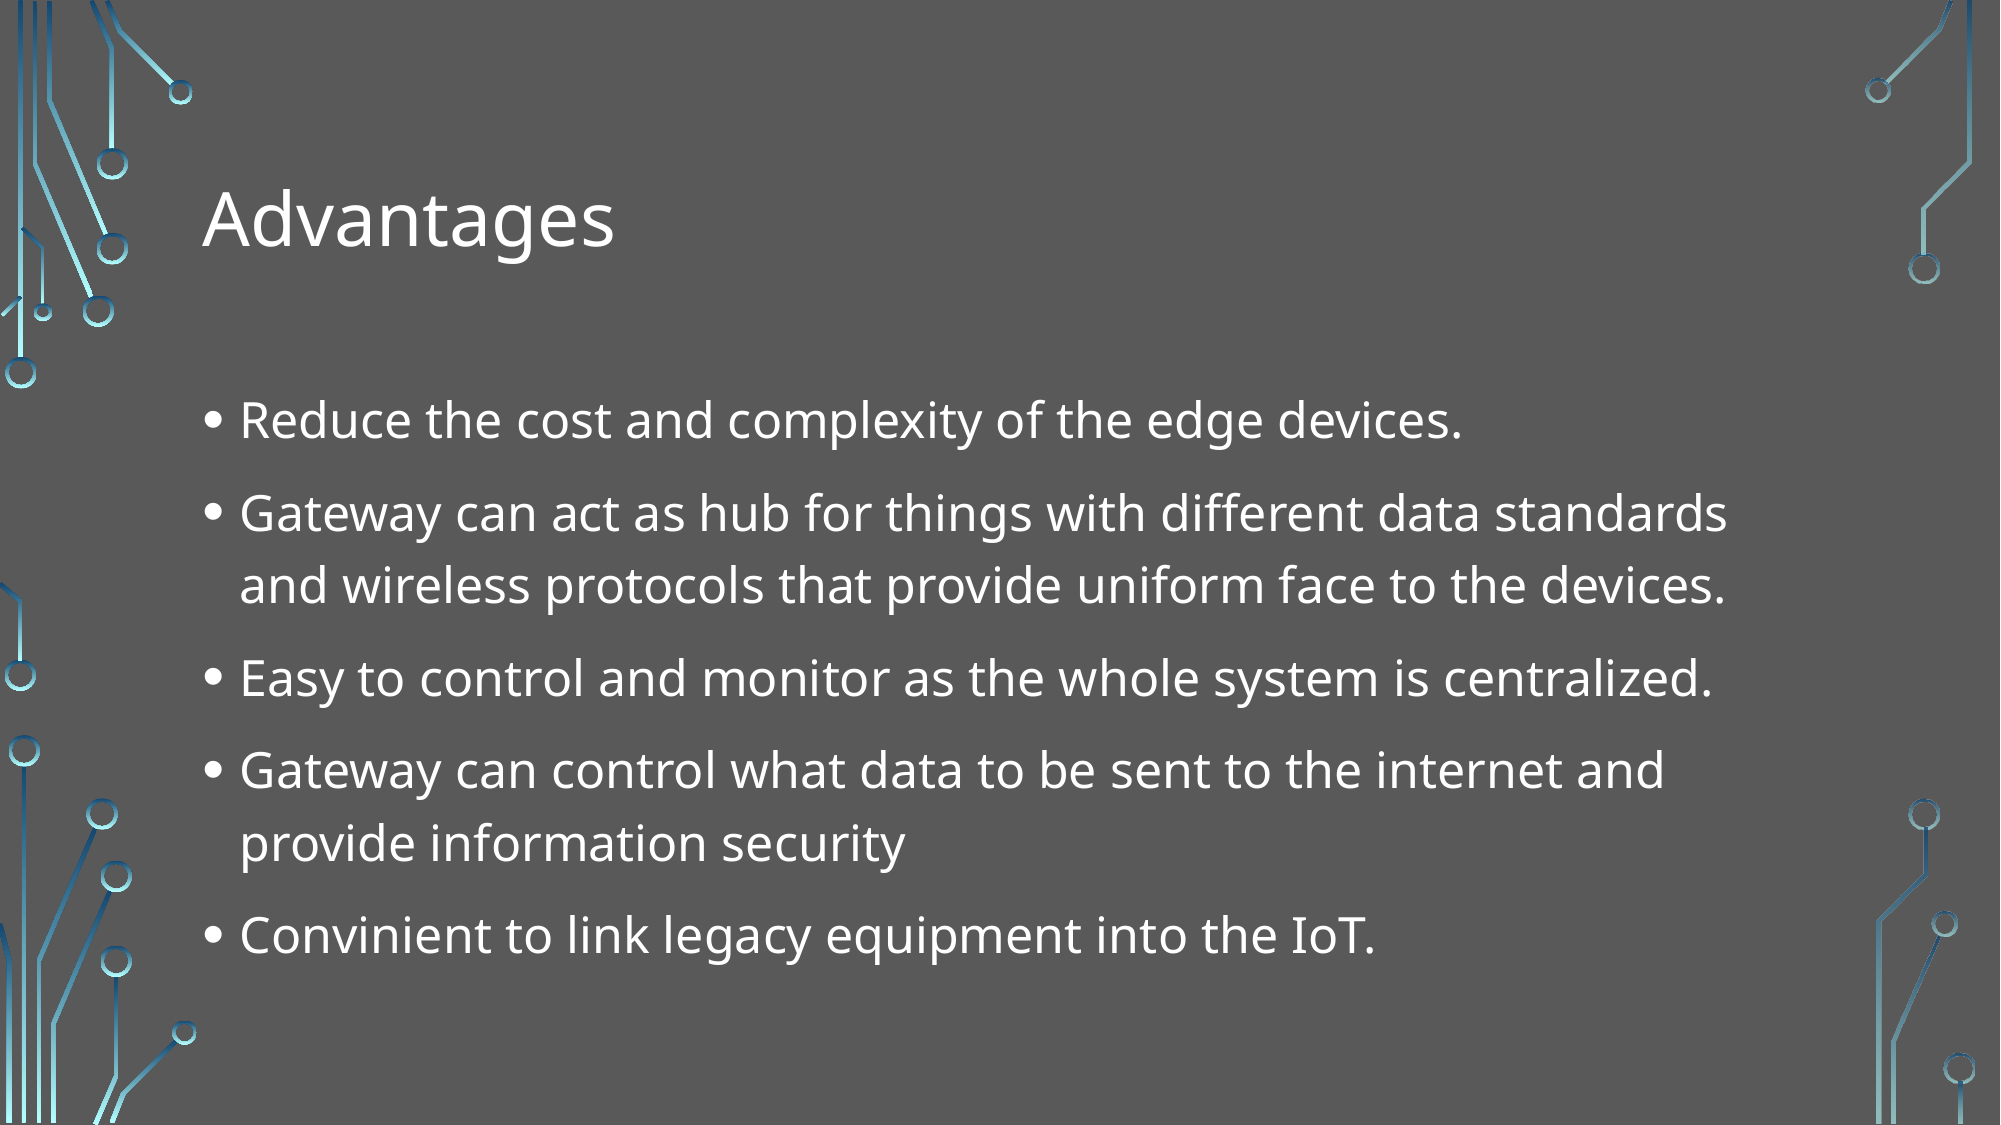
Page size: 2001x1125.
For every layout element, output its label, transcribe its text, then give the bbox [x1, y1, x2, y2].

list Reduce the cost and complexity of the edge devices. Gateway can act as hub for things with different data standards and wireless protocols that provide uniform face to the devices. Easy to control and monitor as the whole system is centralized. Gateway can control what data to be sent to the internet and provide information security Convinient to link legacy equipment into the IoT. [187, 369, 1813, 1001]
title Advantages [187, 101, 1813, 344]
